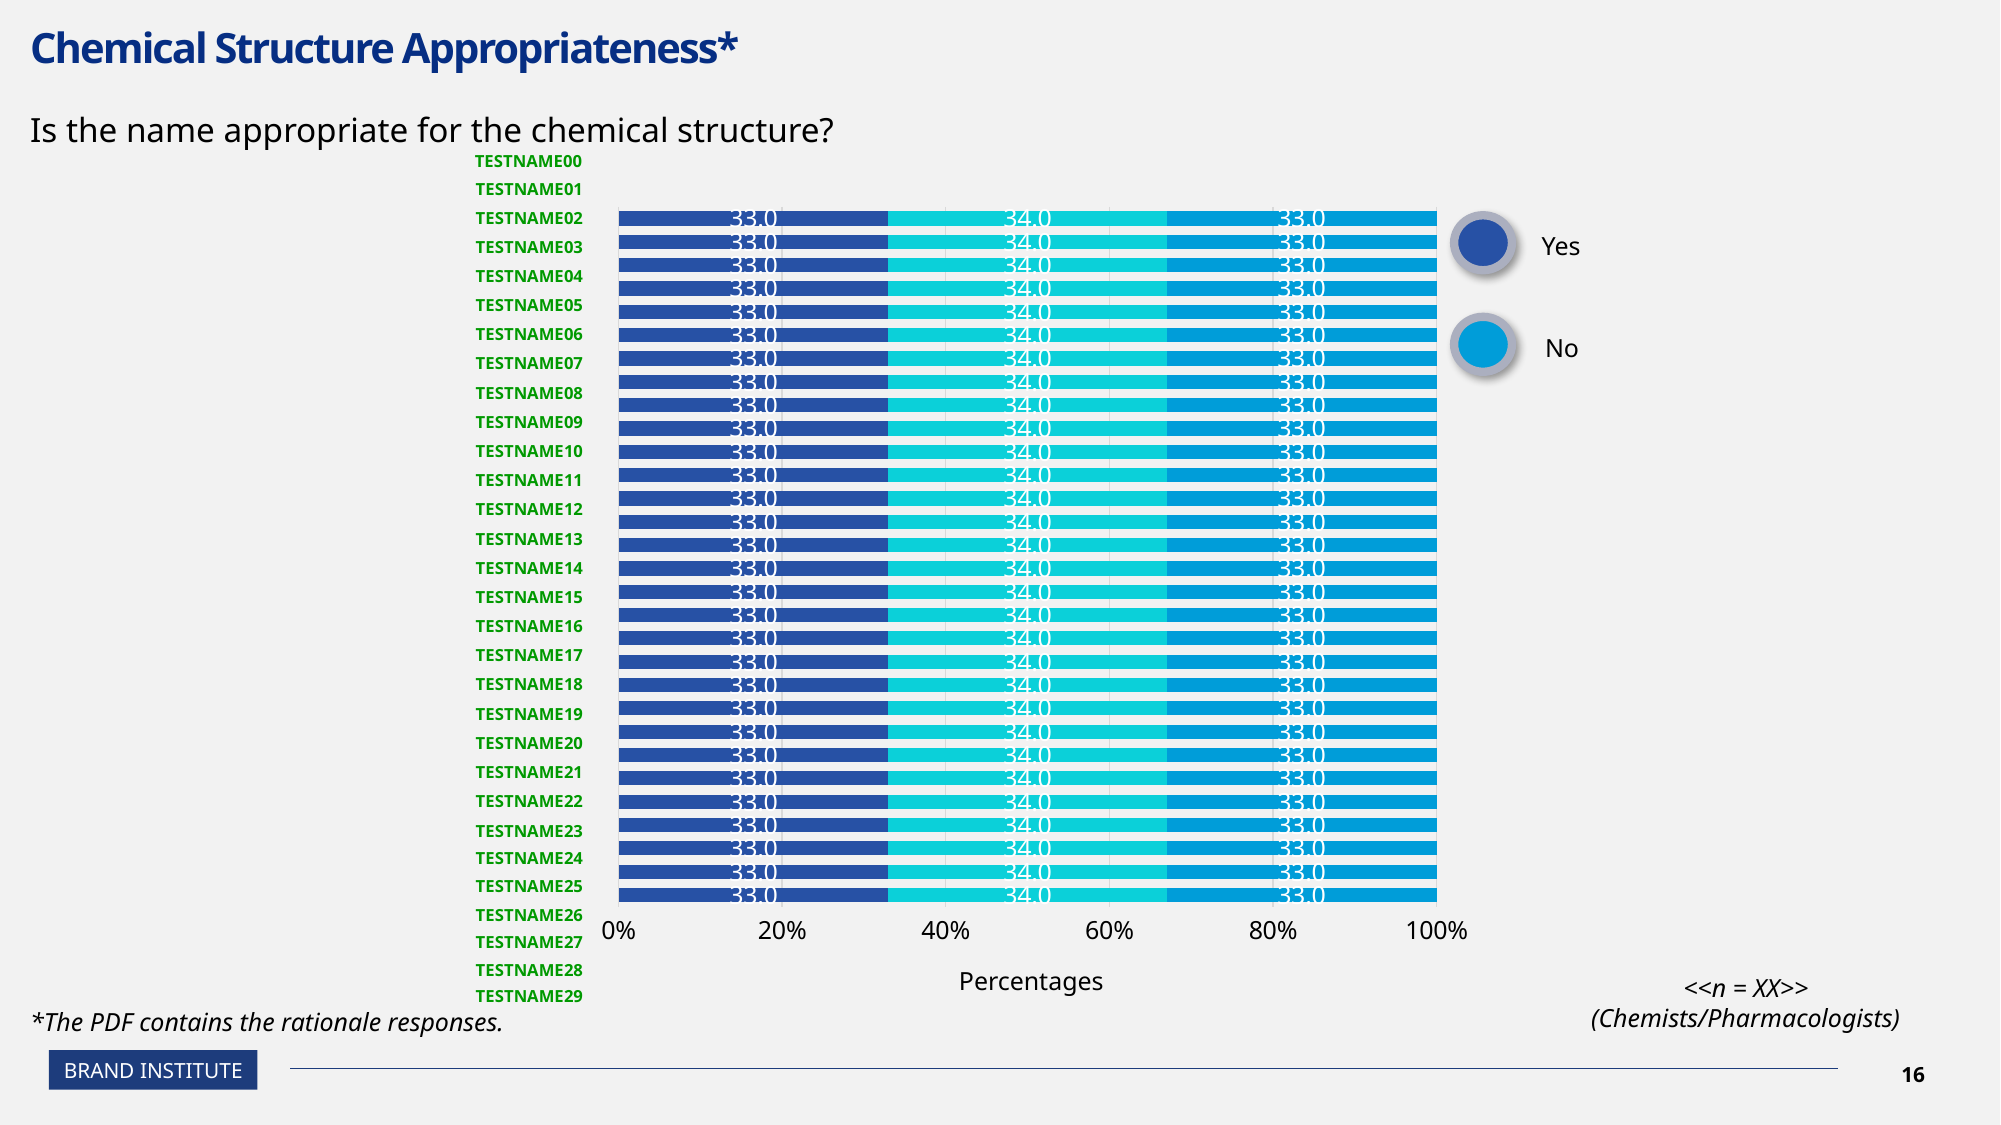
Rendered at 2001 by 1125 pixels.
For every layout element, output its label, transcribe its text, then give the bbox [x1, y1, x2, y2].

text_box TESTNAME10 [475, 440, 583, 461]
text_box TESTNAME09 [475, 411, 583, 432]
text_box TESTNAME24 [475, 848, 583, 869]
text_box TESTNAME01 [475, 178, 583, 199]
text_box TESTNAME29 [475, 985, 583, 1006]
list Is the name appropriate for the chemical structure? [30, 99, 1954, 146]
text_box TESTNAME07 [475, 353, 583, 374]
title Chemical Structure Appropriateness* [30, 0, 1954, 73]
text_box TESTNAME03 [475, 236, 583, 257]
text_box TESTNAME19 [475, 703, 583, 724]
text_box TESTNAME06 [475, 324, 583, 345]
text_box <<n = XX>> (Chemists/Pharmacologists) [1536, 965, 1971, 1030]
text_box TESTNAME25 [475, 875, 583, 896]
text_box TESTNAME12 [475, 499, 583, 520]
text_box TESTNAME26 [475, 904, 583, 925]
text_box TESTNAME14 [475, 557, 583, 578]
text_box TESTNAME20 [475, 732, 583, 753]
text_box TESTNAME23 [475, 820, 583, 841]
text_box TESTNAME18 [475, 674, 583, 695]
text_box TESTNAME05 [475, 295, 583, 316]
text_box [1486, 215, 1783, 372]
text_box TESTNAME28 [475, 959, 583, 980]
chart [583, 191, 1486, 963]
text_box TESTNAME11 [475, 470, 583, 491]
text_box TESTNAME21 [475, 761, 583, 782]
text_box TESTNAME02 [475, 207, 583, 228]
text_box TESTNAME04 [475, 265, 583, 287]
text_box TESTNAME22 [475, 791, 583, 812]
text_box TESTNAME00 [474, 151, 583, 172]
text_box TESTNAME16 [475, 615, 583, 636]
text_box TESTNAME17 [475, 645, 583, 666]
text_box TESTNAME13 [475, 528, 583, 549]
text_box *The PDF contains the rationale responses. [30, 998, 630, 1040]
text_box Percentages [917, 963, 1145, 1003]
text_box TESTNAME27 [475, 932, 583, 953]
text_box TESTNAME08 [475, 382, 583, 403]
text_box TESTNAME15 [475, 586, 583, 607]
